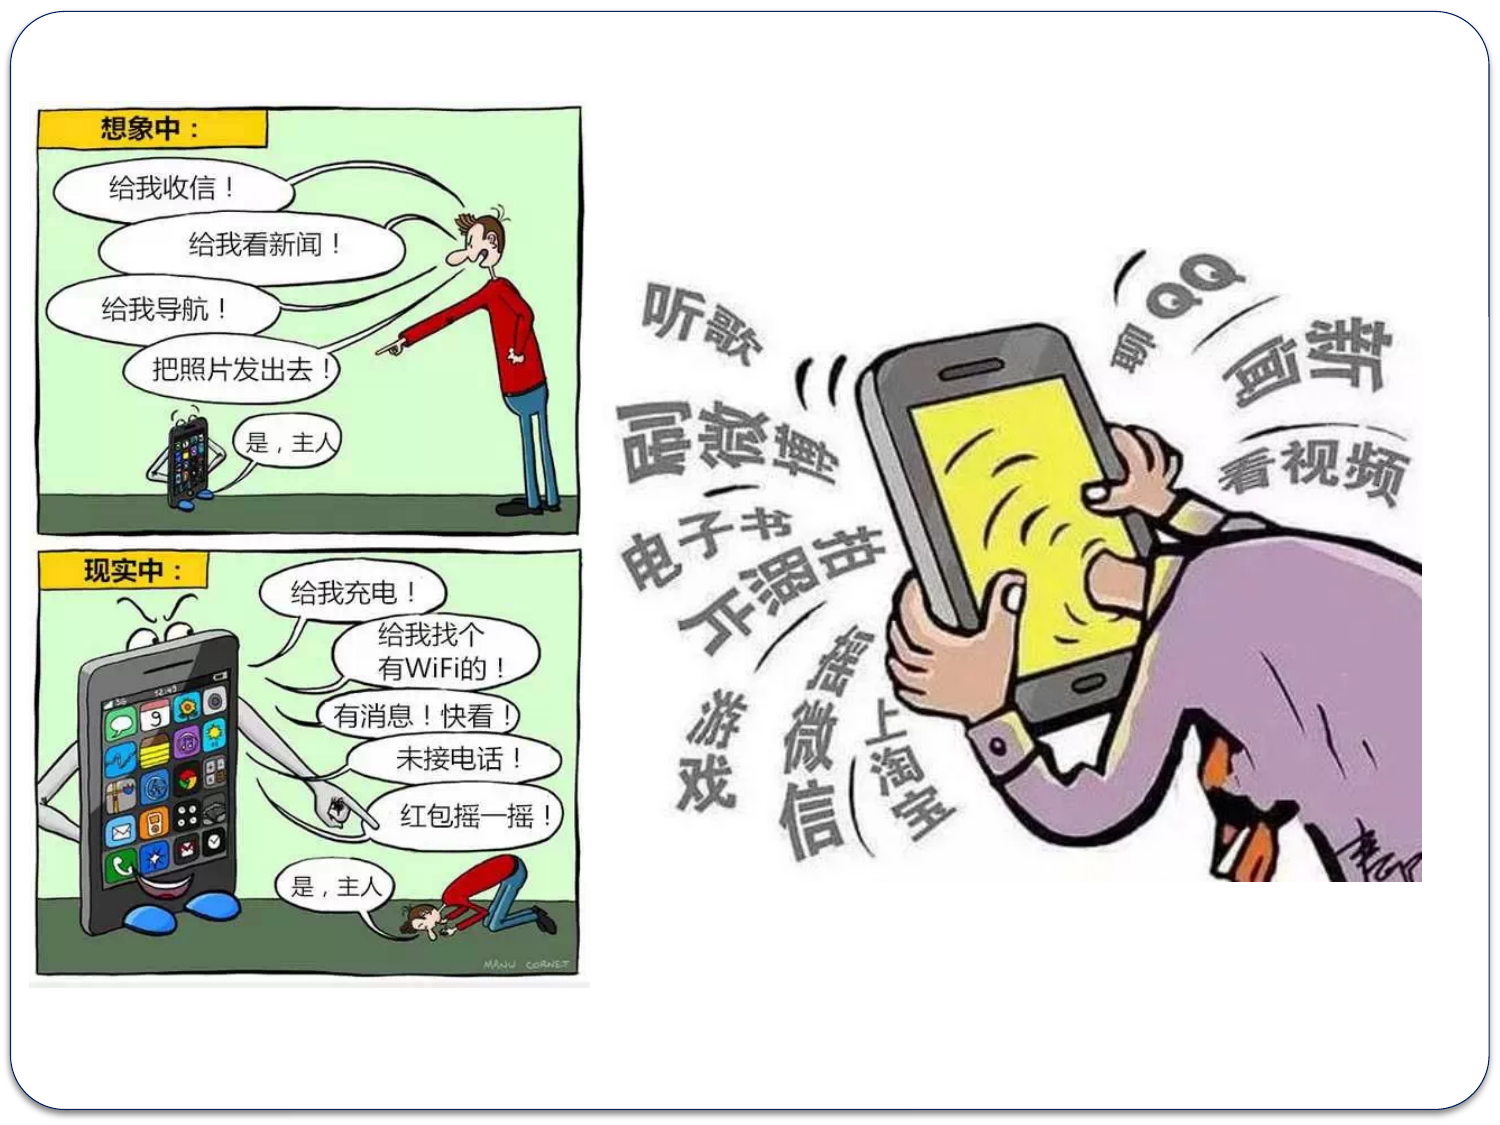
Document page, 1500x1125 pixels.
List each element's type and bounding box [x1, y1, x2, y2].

list [29, 101, 590, 988]
picture [584, 231, 1423, 882]
